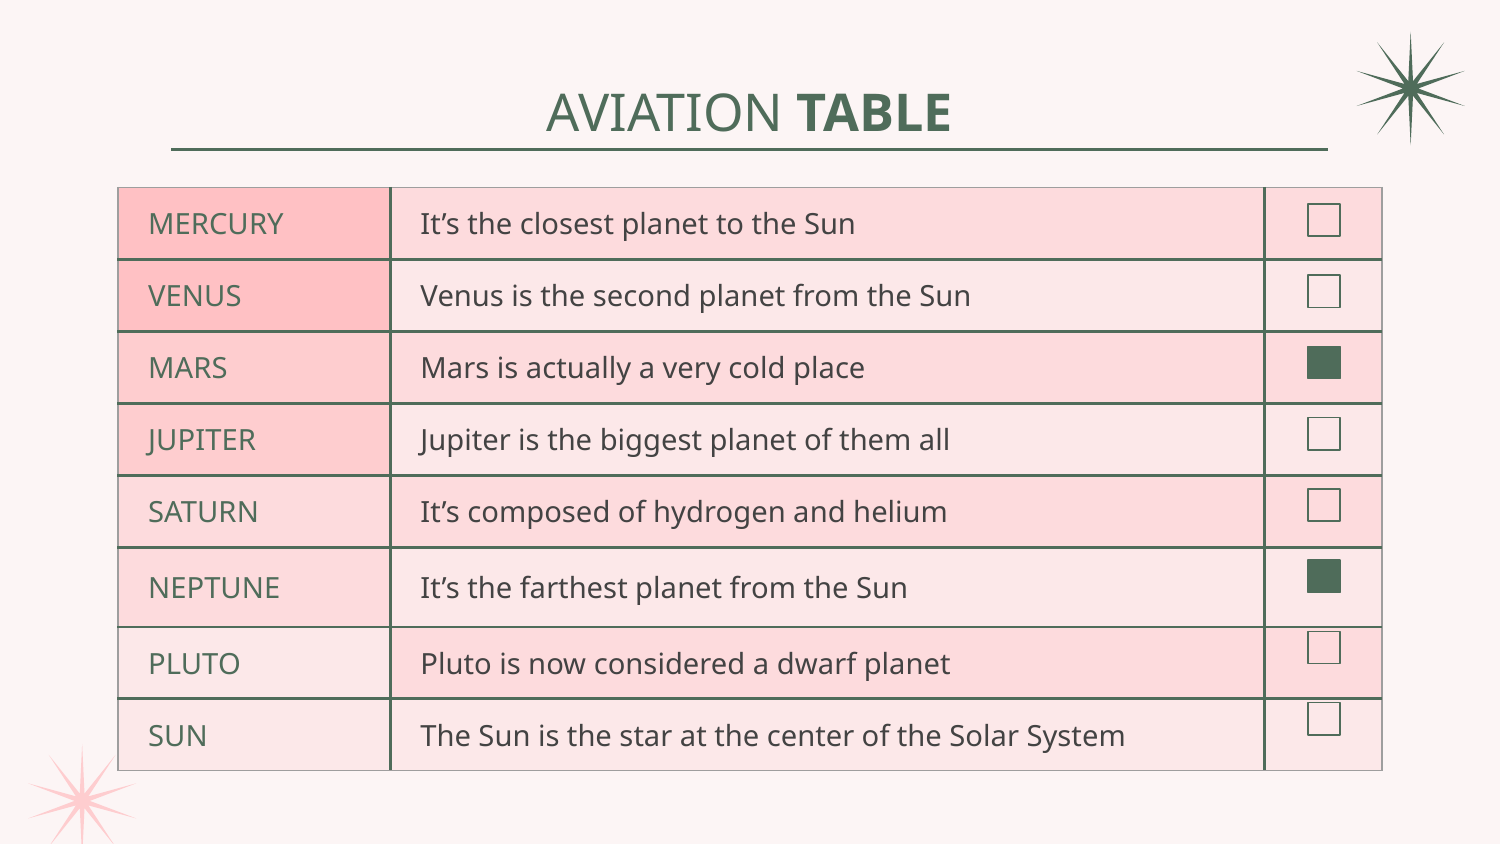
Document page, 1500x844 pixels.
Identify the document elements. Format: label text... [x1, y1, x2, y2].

table_cell Venus is the second planet from the Sun [392, 261, 1263, 330]
table_cell [1266, 477, 1381, 546]
text_box [1308, 346, 1341, 379]
table_cell [1266, 405, 1381, 474]
table_cell It’s the farthest planet from the Sun [392, 549, 1263, 626]
table_cell Mars is actually a very cold place [392, 333, 1263, 402]
table_cell VENUS [119, 261, 389, 330]
table_cell [1266, 628, 1381, 697]
table_cell [1266, 700, 1381, 770]
table_header It’s the closest planet to the Sun [392, 188, 1263, 258]
table_cell JUPITER [119, 405, 389, 474]
text_box [1308, 560, 1341, 593]
text_box [1308, 203, 1341, 237]
text_box [1308, 631, 1341, 664]
table_cell MARS [119, 333, 389, 402]
table_cell SATURN [119, 477, 389, 546]
table_cell Jupiter is the biggest planet of them all [392, 405, 1263, 474]
table_cell It’s composed of hydrogen and helium [392, 477, 1263, 546]
table_cell NEPTUNE [119, 549, 389, 626]
table_cell [1266, 261, 1381, 330]
title AVIATION TABLE [118, 72, 1382, 150]
table_cell PLUTO [119, 628, 389, 697]
table_cell [1266, 333, 1381, 402]
text_box [1308, 488, 1341, 522]
table_cell [1266, 549, 1381, 626]
text_box [1308, 275, 1341, 308]
text_box [1308, 417, 1341, 450]
table_cell SUN [119, 700, 389, 770]
table_cell Pluto is now considered a dwarf planet [392, 628, 1263, 697]
table_header [1266, 188, 1381, 258]
table_cell The Sun is the star at the center of the Solar System [392, 700, 1263, 770]
text_box [1308, 702, 1341, 735]
table_header MERCURY [119, 188, 389, 258]
